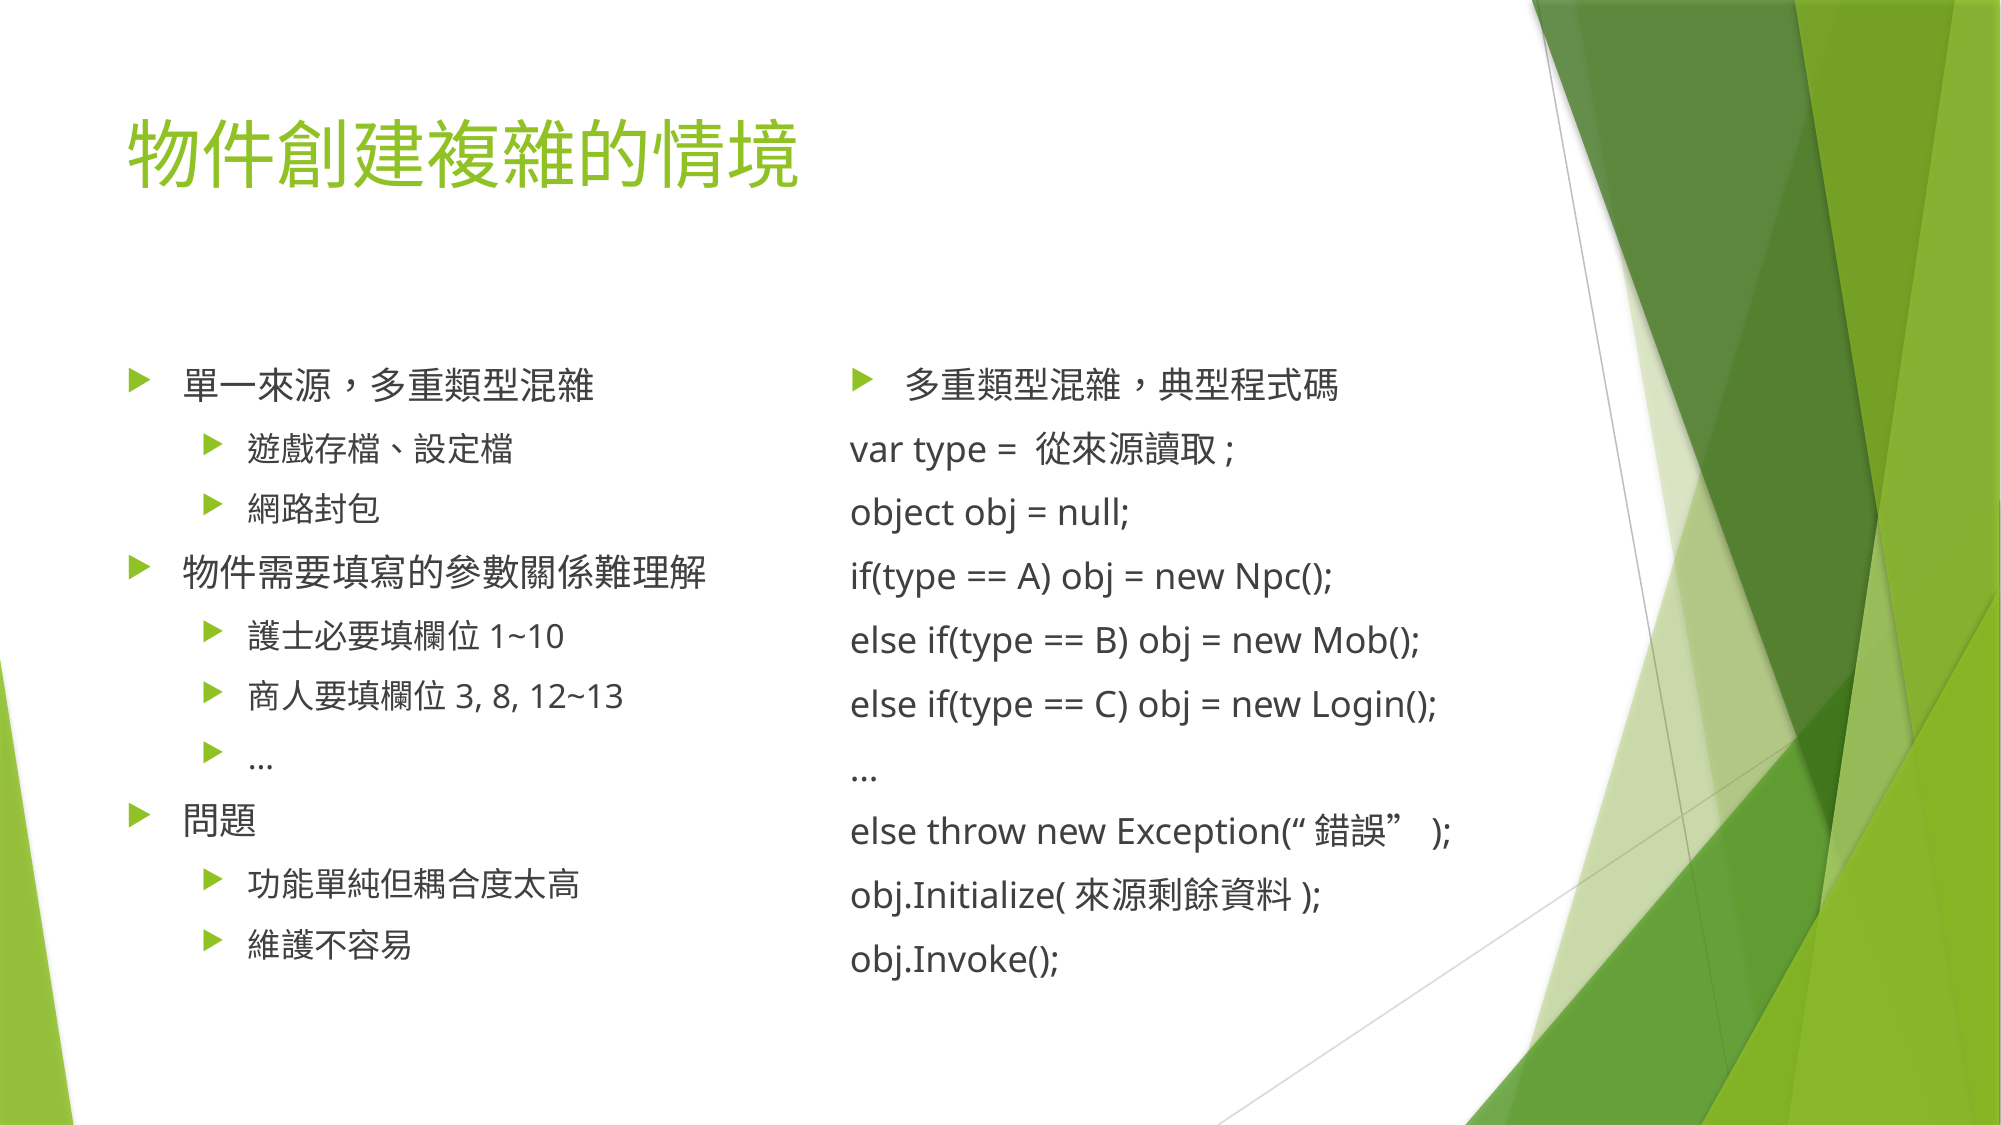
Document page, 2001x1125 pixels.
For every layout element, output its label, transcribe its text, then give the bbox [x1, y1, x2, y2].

list 多重類型混雜，典型程式碼 var type = 從來源讀取; object obj = null; if(type == A) obj = new Npc(); else if(type == B) obj = new Mob(); else if(type == C) obj = new Login(); … else throw new Exception(“錯誤”); obj.Initialize(來源剩餘資料); obj.Invoke(); [834, 354, 1522, 992]
list 單一來源，多重類型混雜 遊戲存檔、設定檔 網路封包 物件需要填寫的參數關係難理解 護士必要填欄位1~10 商人要填欄位3, 8, 12~13 … 問題 功能單純但耦合度太高 維護不容易 [111, 354, 798, 992]
title 物件創建複雜的情境 [111, 99, 1522, 317]
